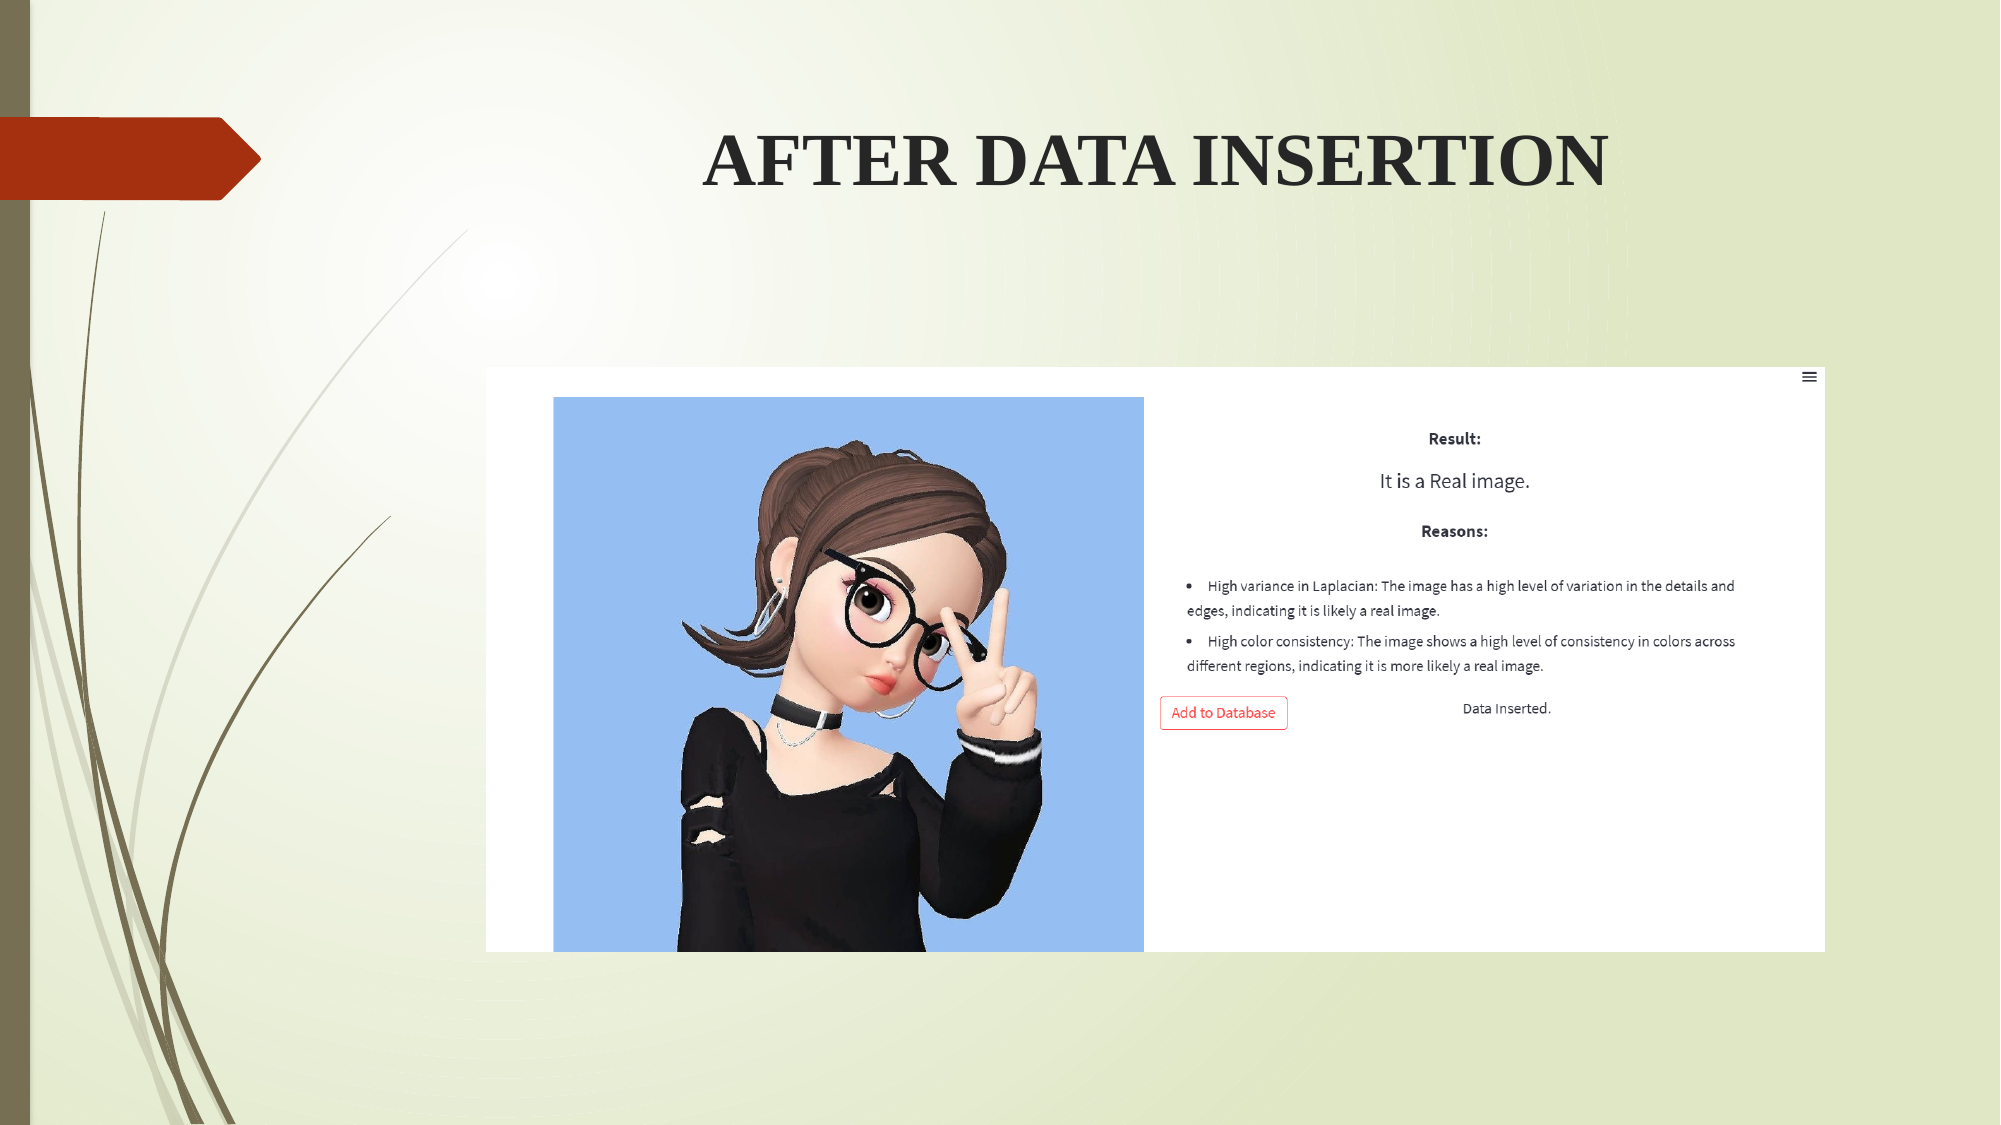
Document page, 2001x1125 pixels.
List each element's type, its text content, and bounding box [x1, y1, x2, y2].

picture [486, 367, 1826, 953]
title AFTER DATA INSERTION [425, 102, 1888, 313]
